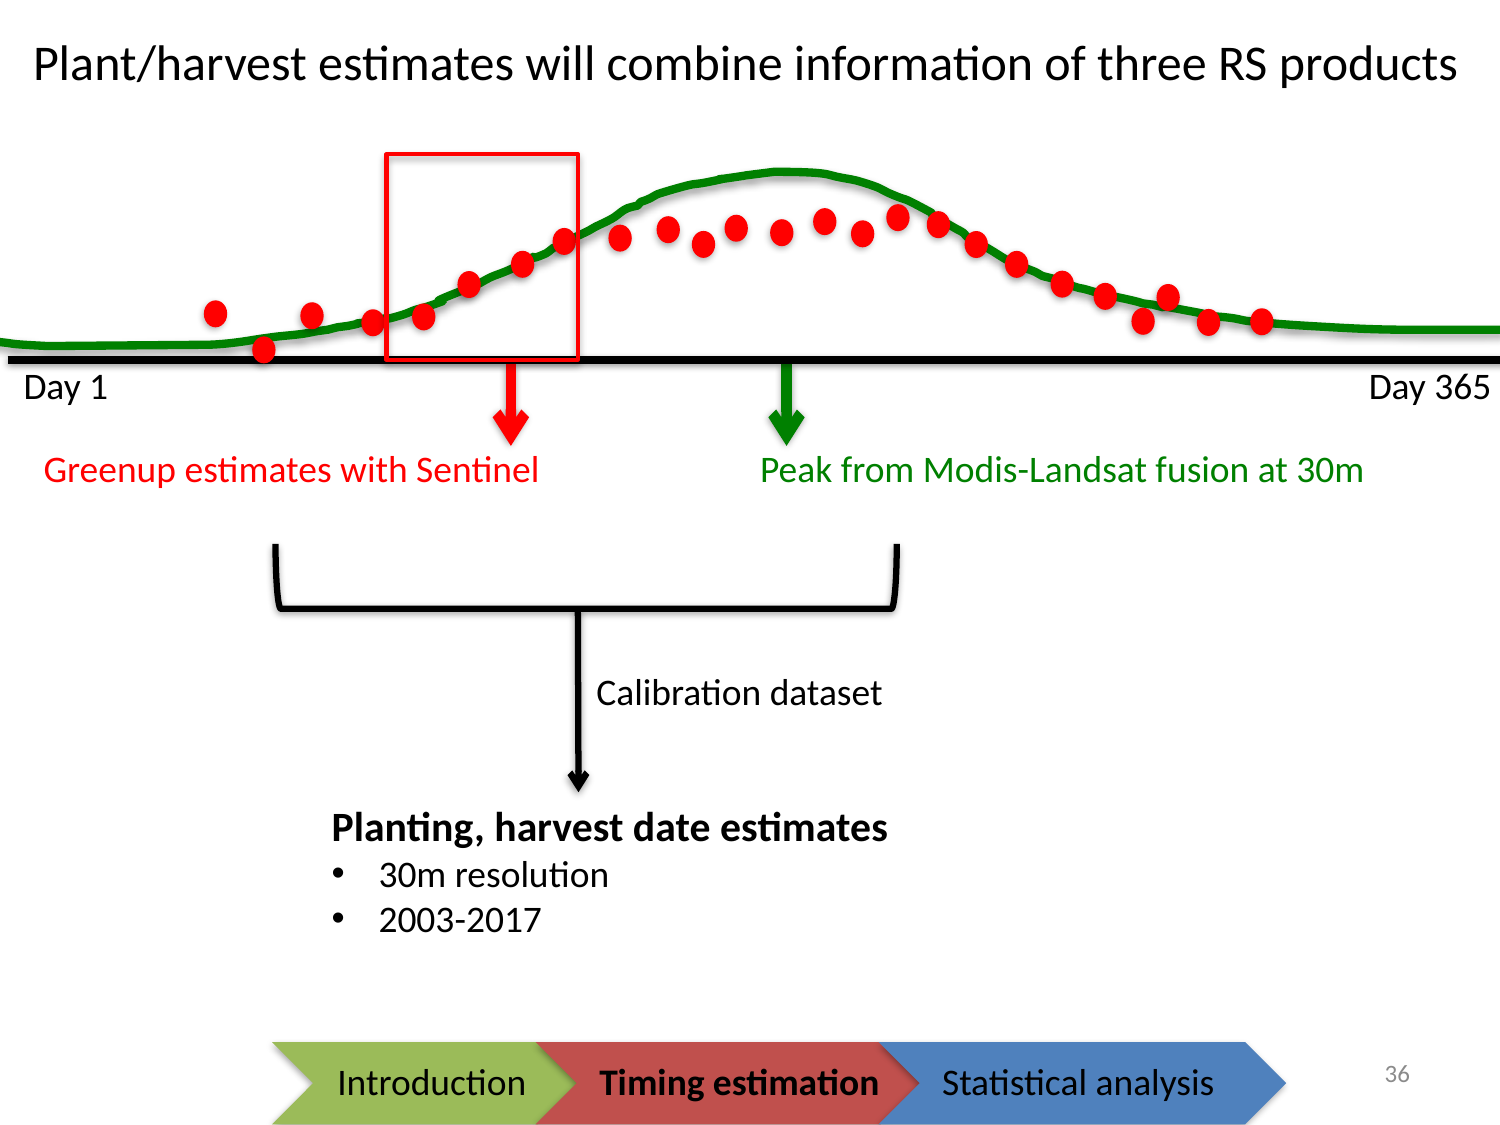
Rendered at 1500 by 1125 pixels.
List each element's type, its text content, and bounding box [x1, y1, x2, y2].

text_box [1278, 321, 1500, 332]
text_box [637, 169, 916, 202]
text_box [271, 1041, 1287, 1125]
text_box Day 365 [1353, 371, 1500, 414]
text_box Calibration dataset [583, 661, 898, 721]
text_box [203, 203, 1274, 364]
text_box [273, 543, 899, 611]
text_box [386, 153, 579, 202]
text_box [0, 336, 198, 349]
text_box Planting, harvest date estimates 30m resolution 2003-2017 [316, 792, 904, 947]
text_box Peak from Modis-Landsat fusion at 30m [745, 437, 1380, 498]
text_box Plant/harvest estimates will combine information of three RS products [18, 22, 1474, 98]
slide_number 36 [1287, 1042, 1425, 1103]
text_box Day 1 [8, 371, 124, 415]
text_box Greenup estimates with Sentinel [28, 437, 662, 498]
